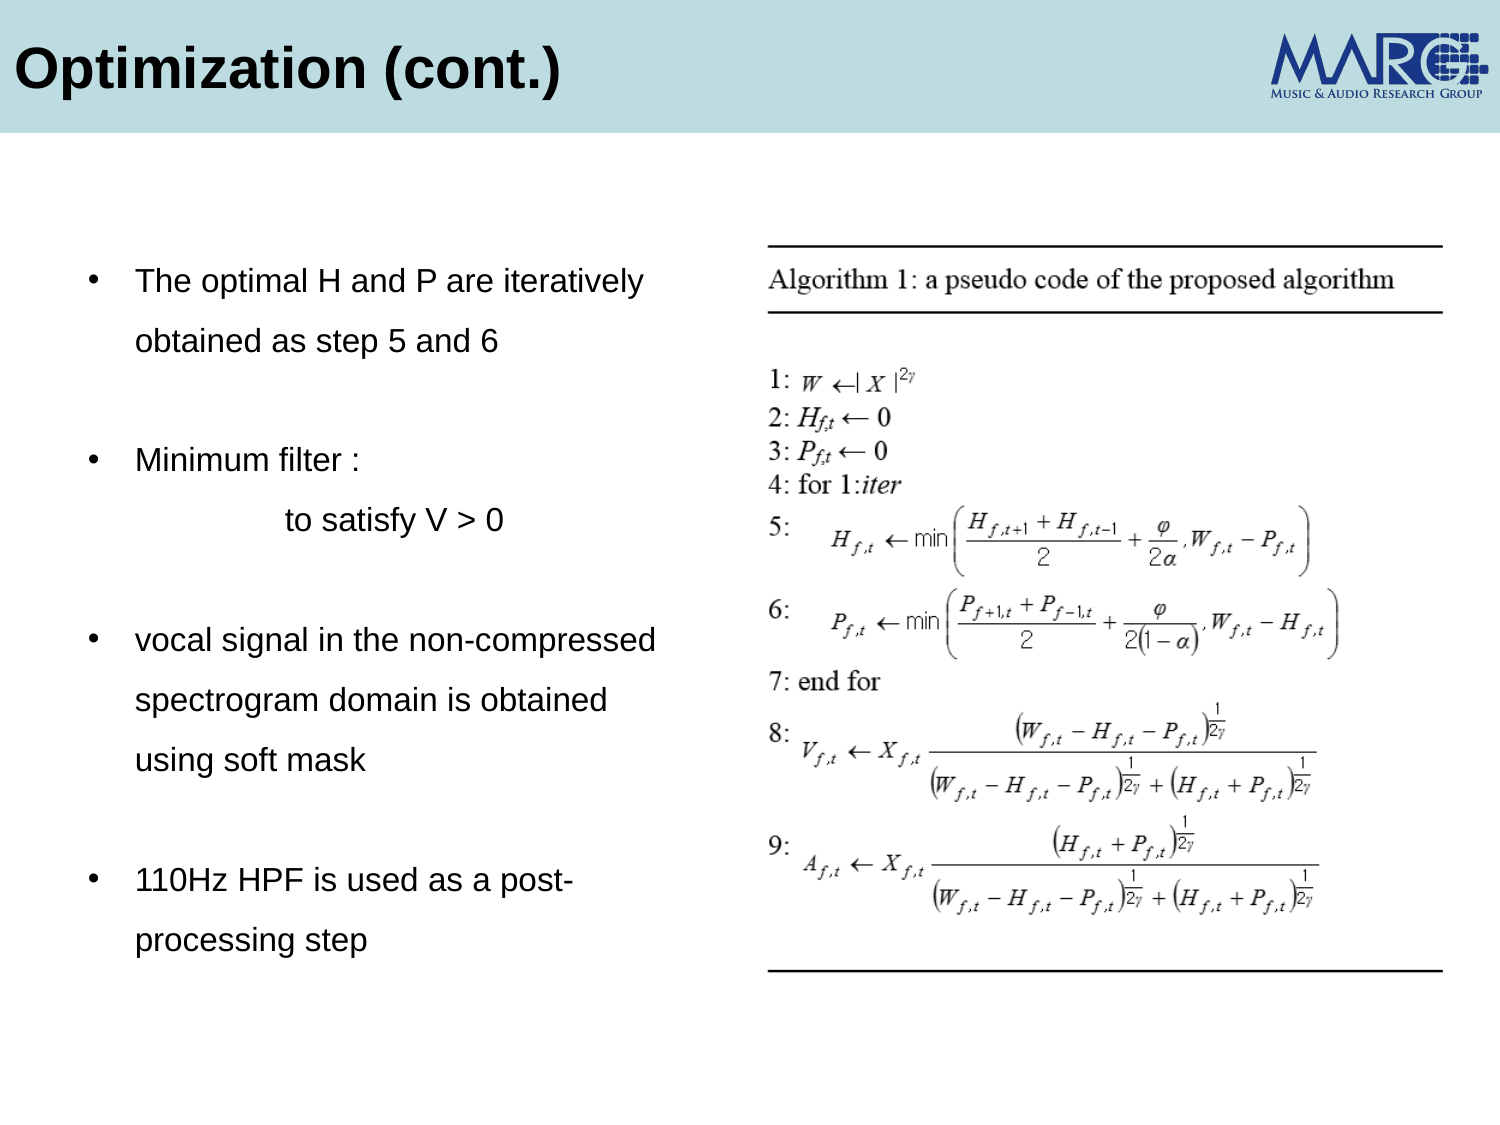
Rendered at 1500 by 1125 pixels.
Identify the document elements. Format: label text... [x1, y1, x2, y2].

picture [749, 231, 1461, 988]
text_box The optimal H and P are iteratively obtained as step 5 and 6 Minimum filter : to satisfy V > 0 vocal signal in the non-compressed spectrogram domain is obtained using soft mask 110Hz HPF is used as a post-processing step [73, 231, 706, 965]
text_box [0, 0, 1500, 132]
